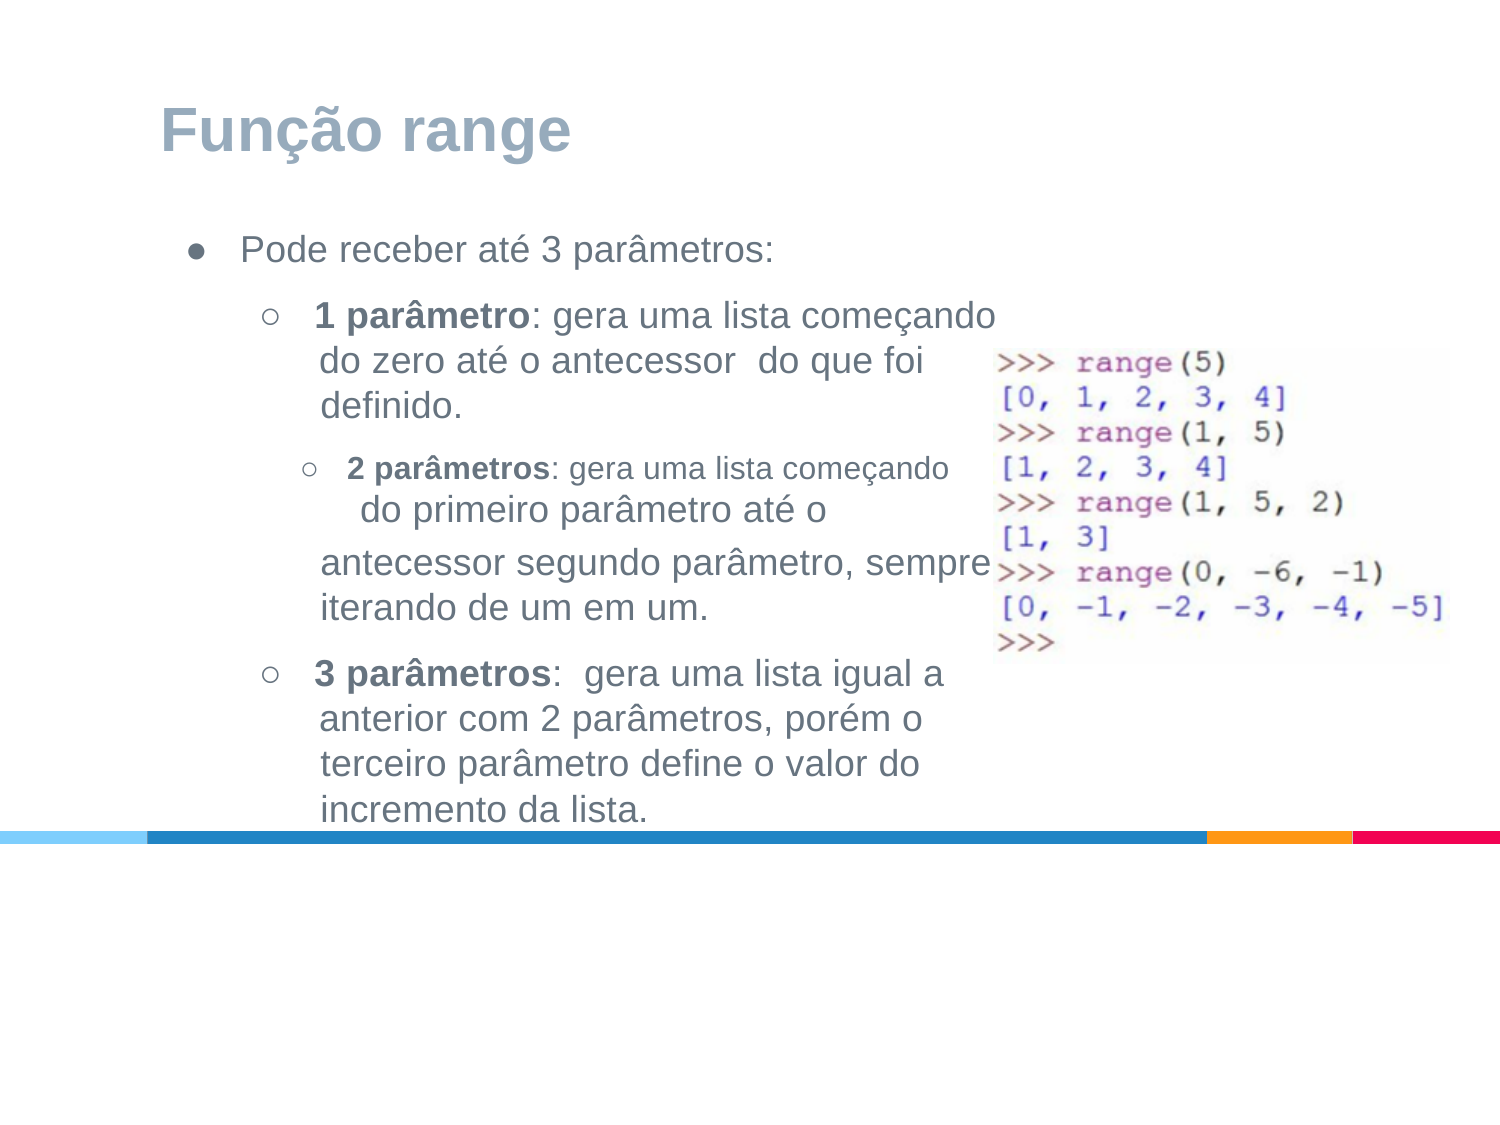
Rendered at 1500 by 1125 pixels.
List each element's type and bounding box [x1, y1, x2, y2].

picture [0, 0, 1500, 844]
